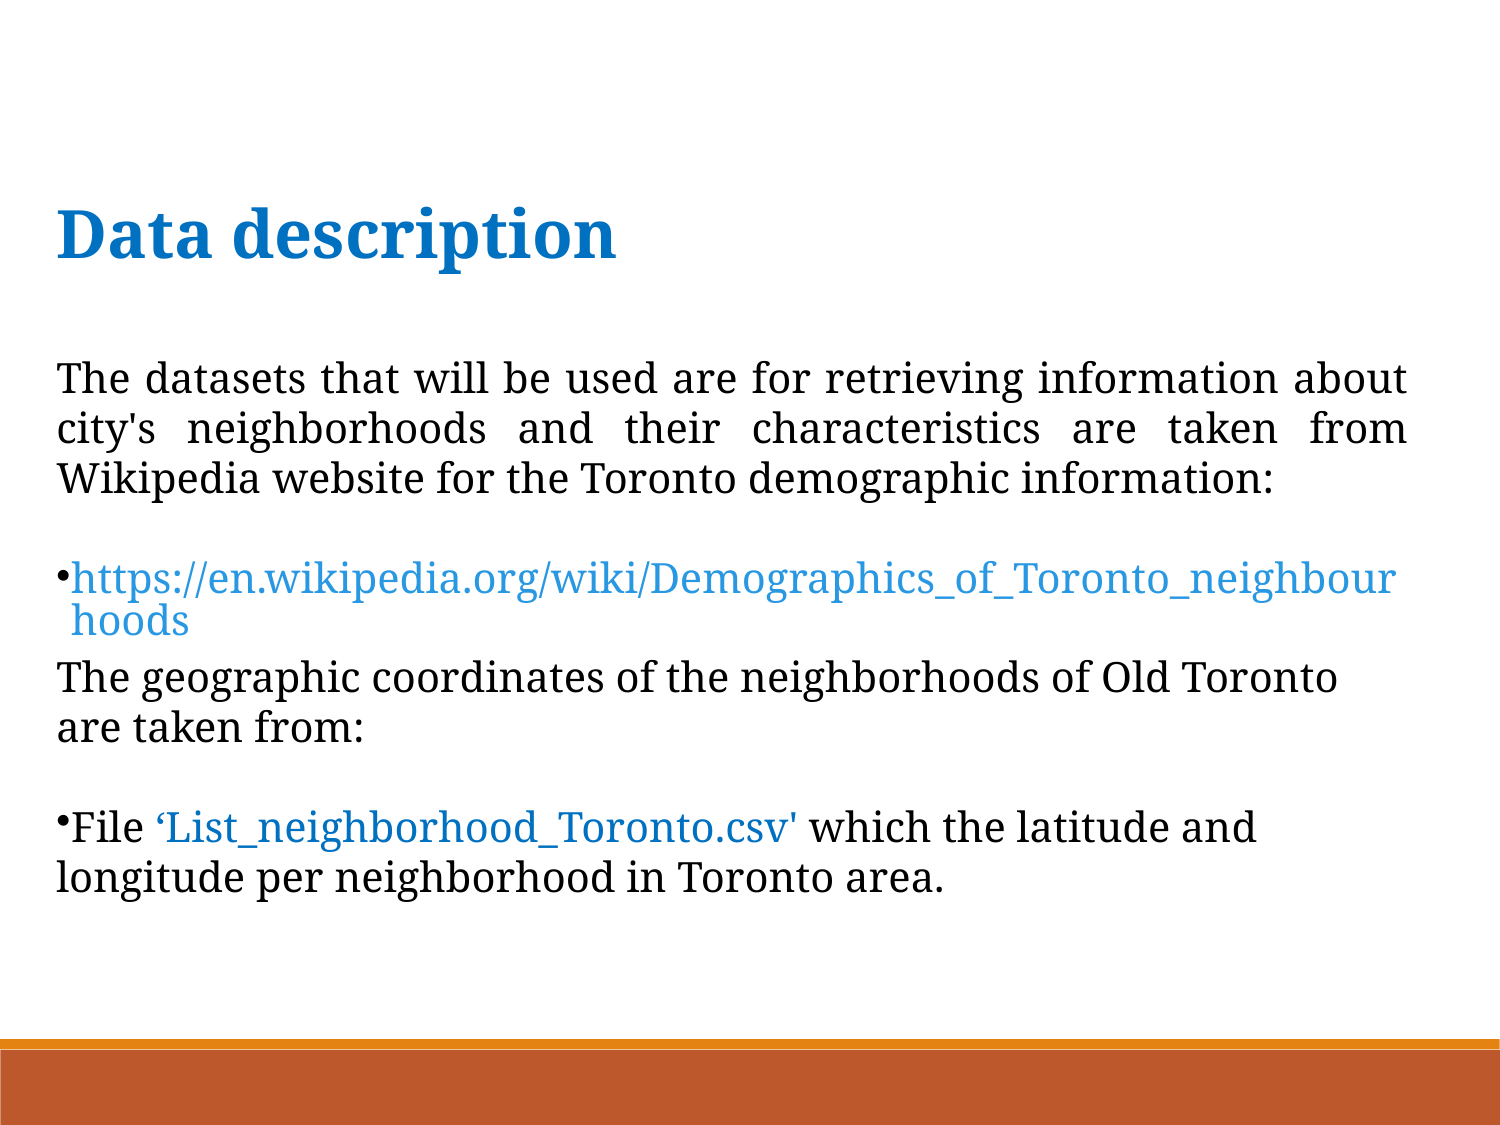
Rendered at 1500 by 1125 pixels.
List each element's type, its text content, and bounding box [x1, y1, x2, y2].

text_box Data description The datasets that will be used are for retrieving information about city's neighborhoods and their characteristics are taken from Wikipedia website for the Toronto demographic information: https://en.wikipedia.org/wiki/Demographics_of_Toronto_neighbourhoods The geographic coordinates of the neighborhoods of Old Toronto are taken from: File ‘List_neighborhood_Toronto.csv' which the latitude and longitude per neighborhood in Toronto area. [41, 184, 1424, 867]
